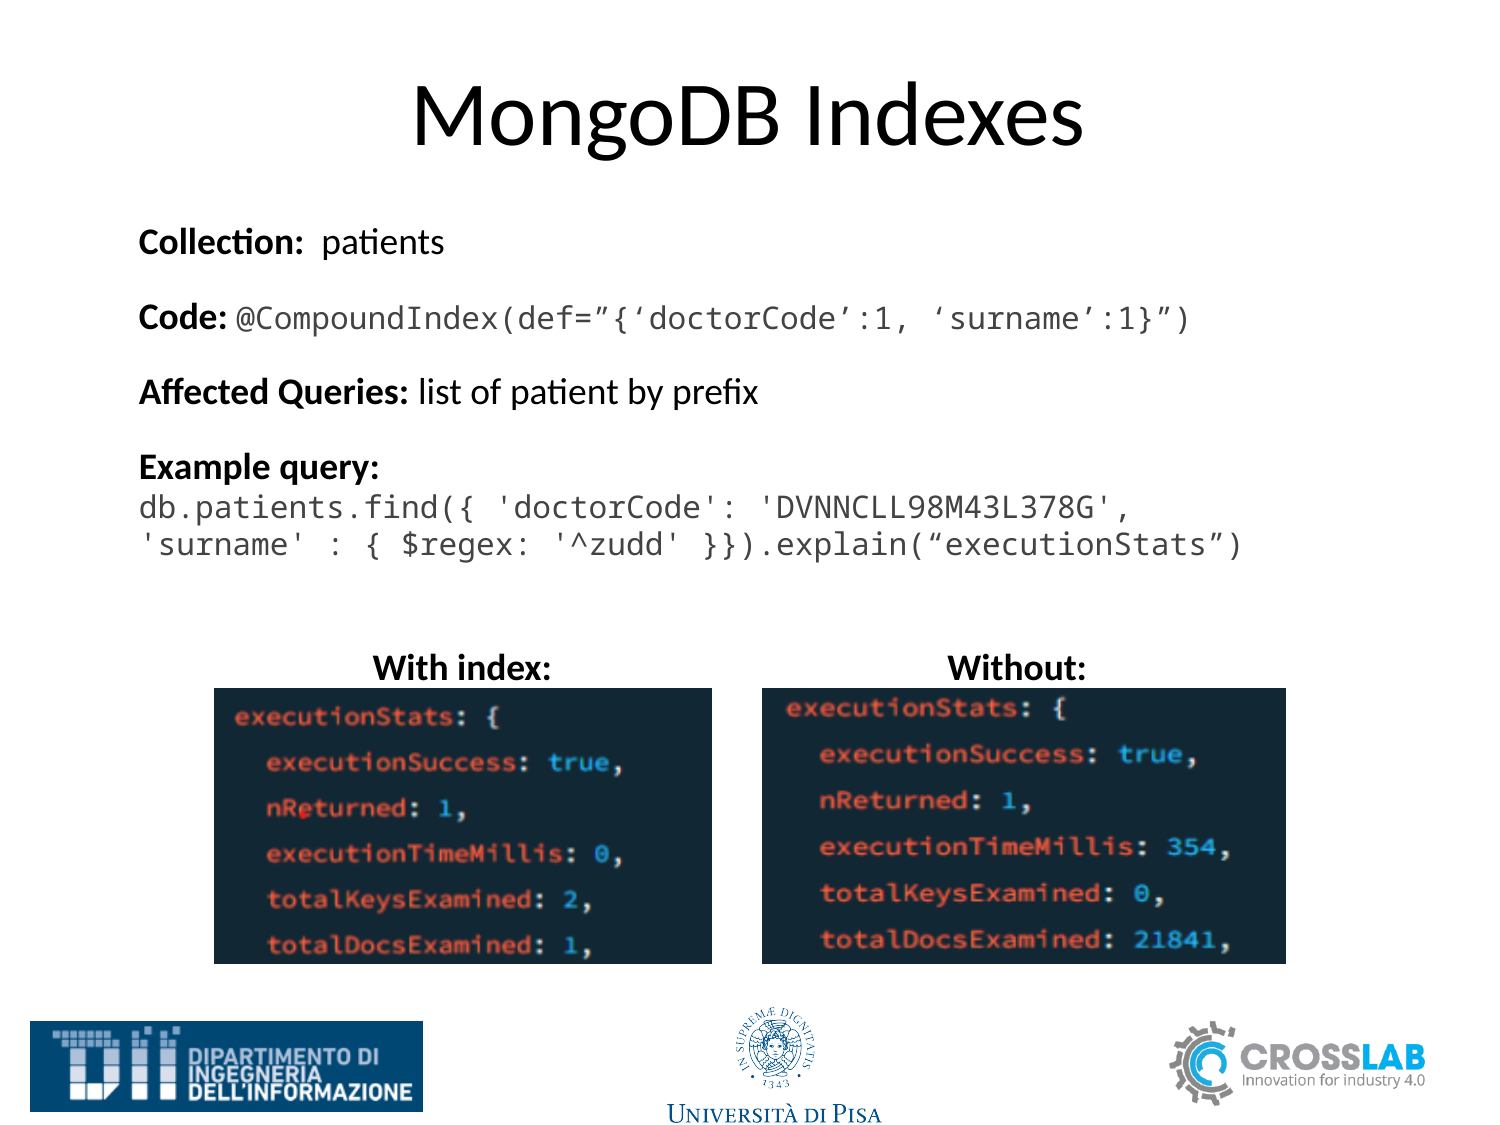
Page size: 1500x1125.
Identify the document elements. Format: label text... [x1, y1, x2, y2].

picture [667, 1007, 882, 1123]
text_box Without: [932, 628, 1171, 687]
picture [30, 1021, 423, 1112]
picture [214, 688, 712, 965]
picture [762, 688, 1286, 965]
title MongoDB Indexes [30, 14, 1468, 203]
text_box With index: [357, 628, 596, 687]
text_box Collection: patients Code: @CompoundIndex(def=”{‘doctorCode’:1, ‘surname’:1}”) Affected Queries: list of patient by prefix Example query: db.patients.find({ 'doctorCode': 'DVNNCLL98M43L378G', 'surname' : { $regex: '^zudd' }}).explain(“executionStats”) [123, 202, 1377, 577]
picture [1169, 1021, 1425, 1106]
